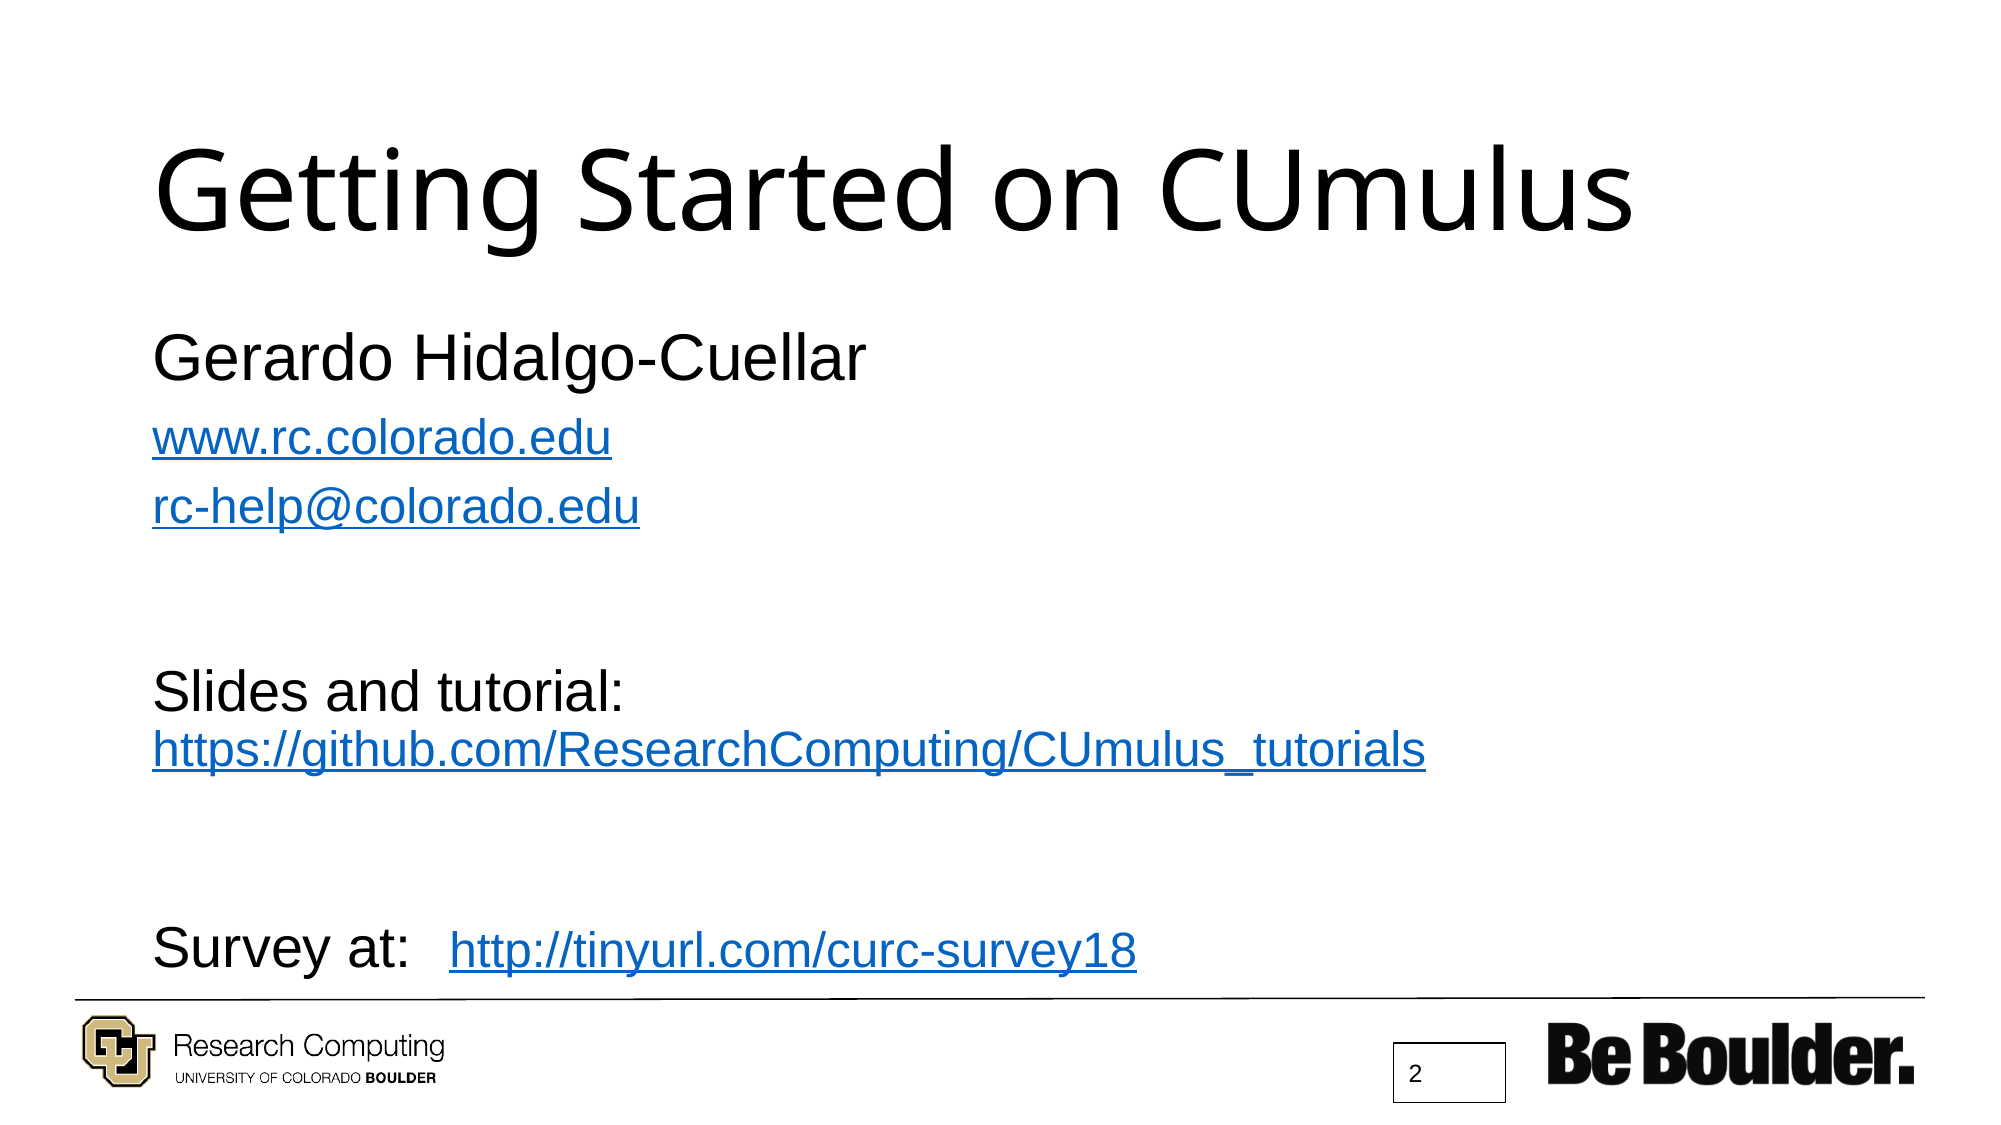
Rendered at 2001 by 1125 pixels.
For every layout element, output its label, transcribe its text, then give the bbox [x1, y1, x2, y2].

picture [81, 1015, 444, 1088]
slide_number ‹#› [1393, 1042, 1506, 1103]
picture [1524, 1015, 1938, 1088]
title Getting Started on CUmulus [137, 85, 1863, 303]
list Gerardo Hidalgo-Cuellar www.rc.colorado.edu rc-help@colorado.edu Slides and tutorial: https://github.com/ResearchComputing/CUmulus_tutorials Survey at: http://tinyurl.com/curc-survey18 [137, 316, 1863, 994]
